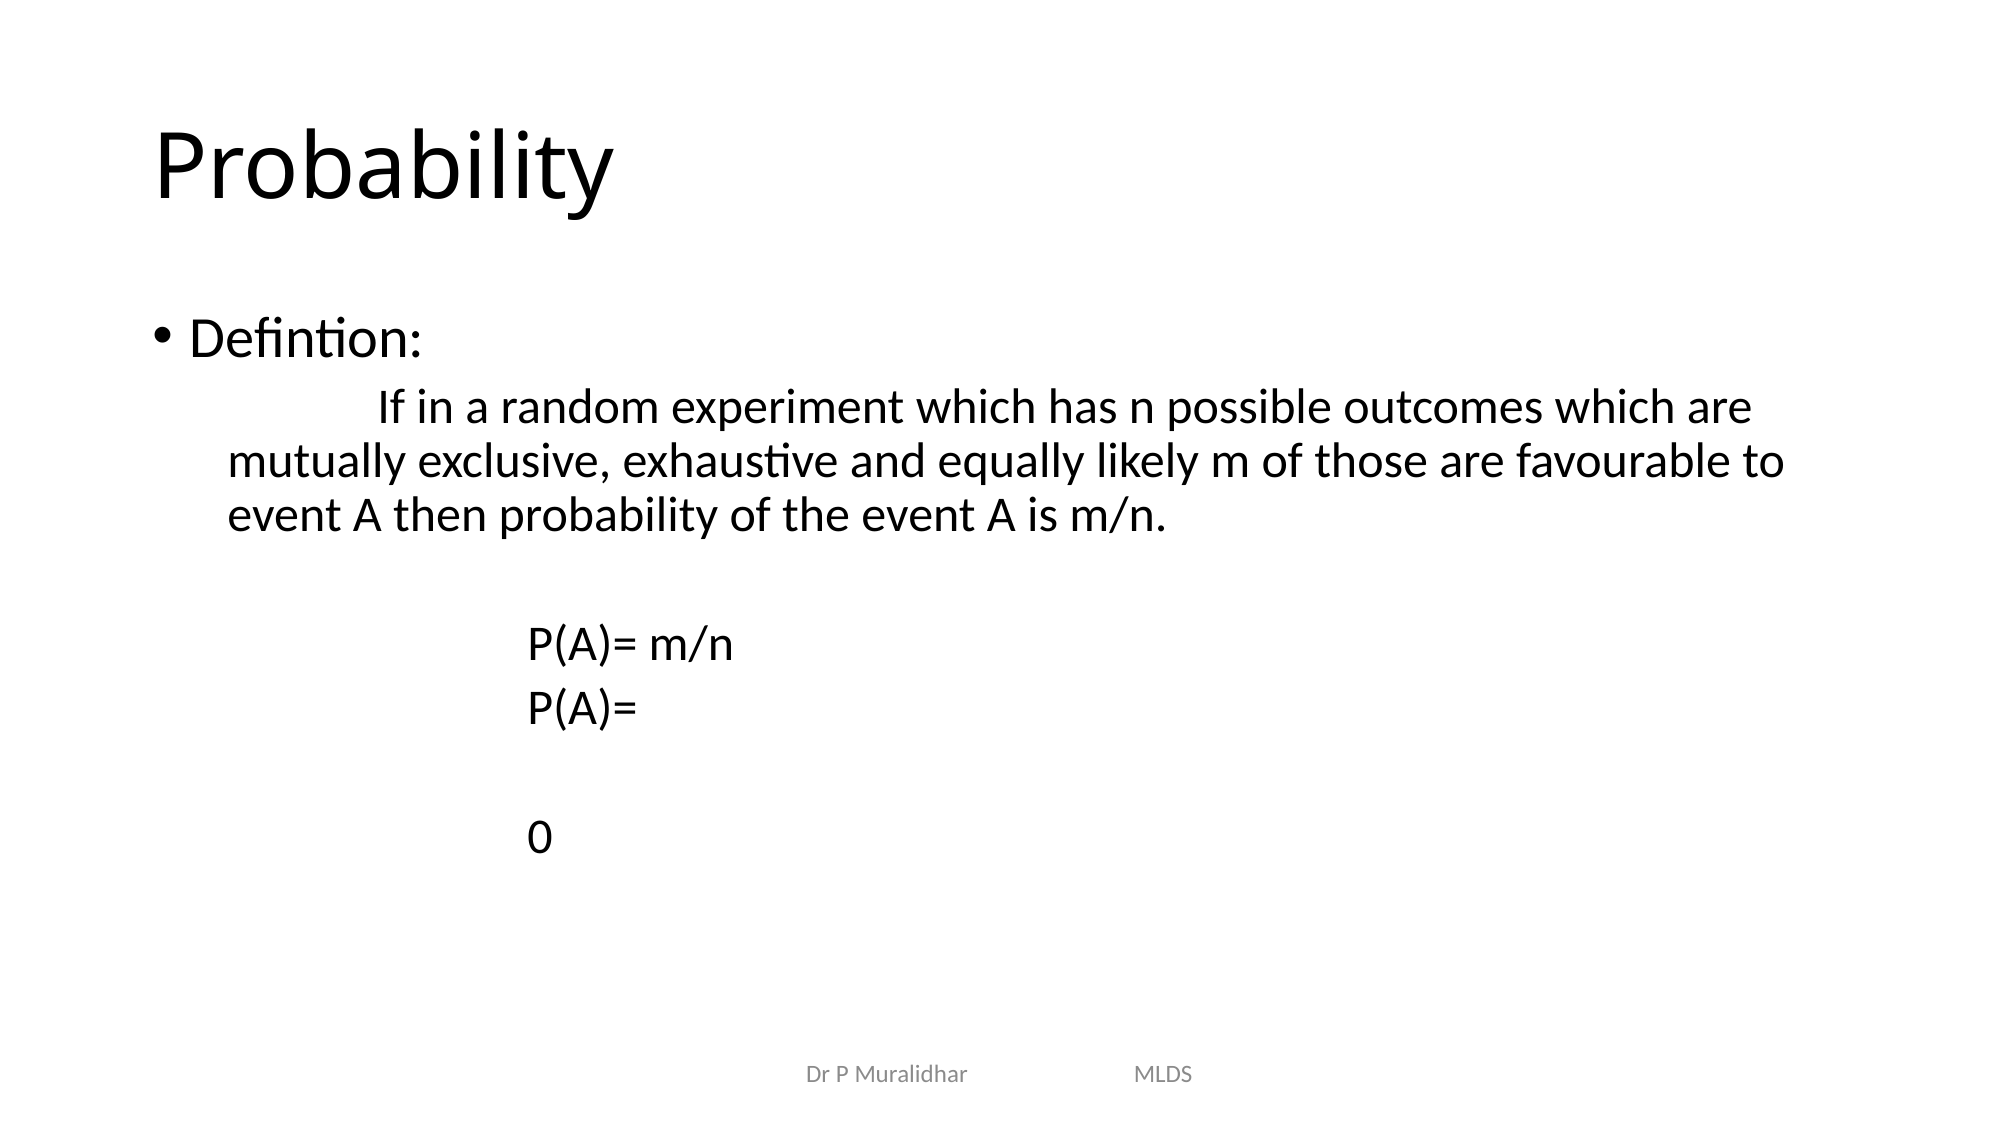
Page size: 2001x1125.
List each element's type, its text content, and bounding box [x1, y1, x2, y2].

footer Dr P Muralidhar MLDS [662, 1042, 1338, 1103]
title Probability [137, 59, 1863, 278]
